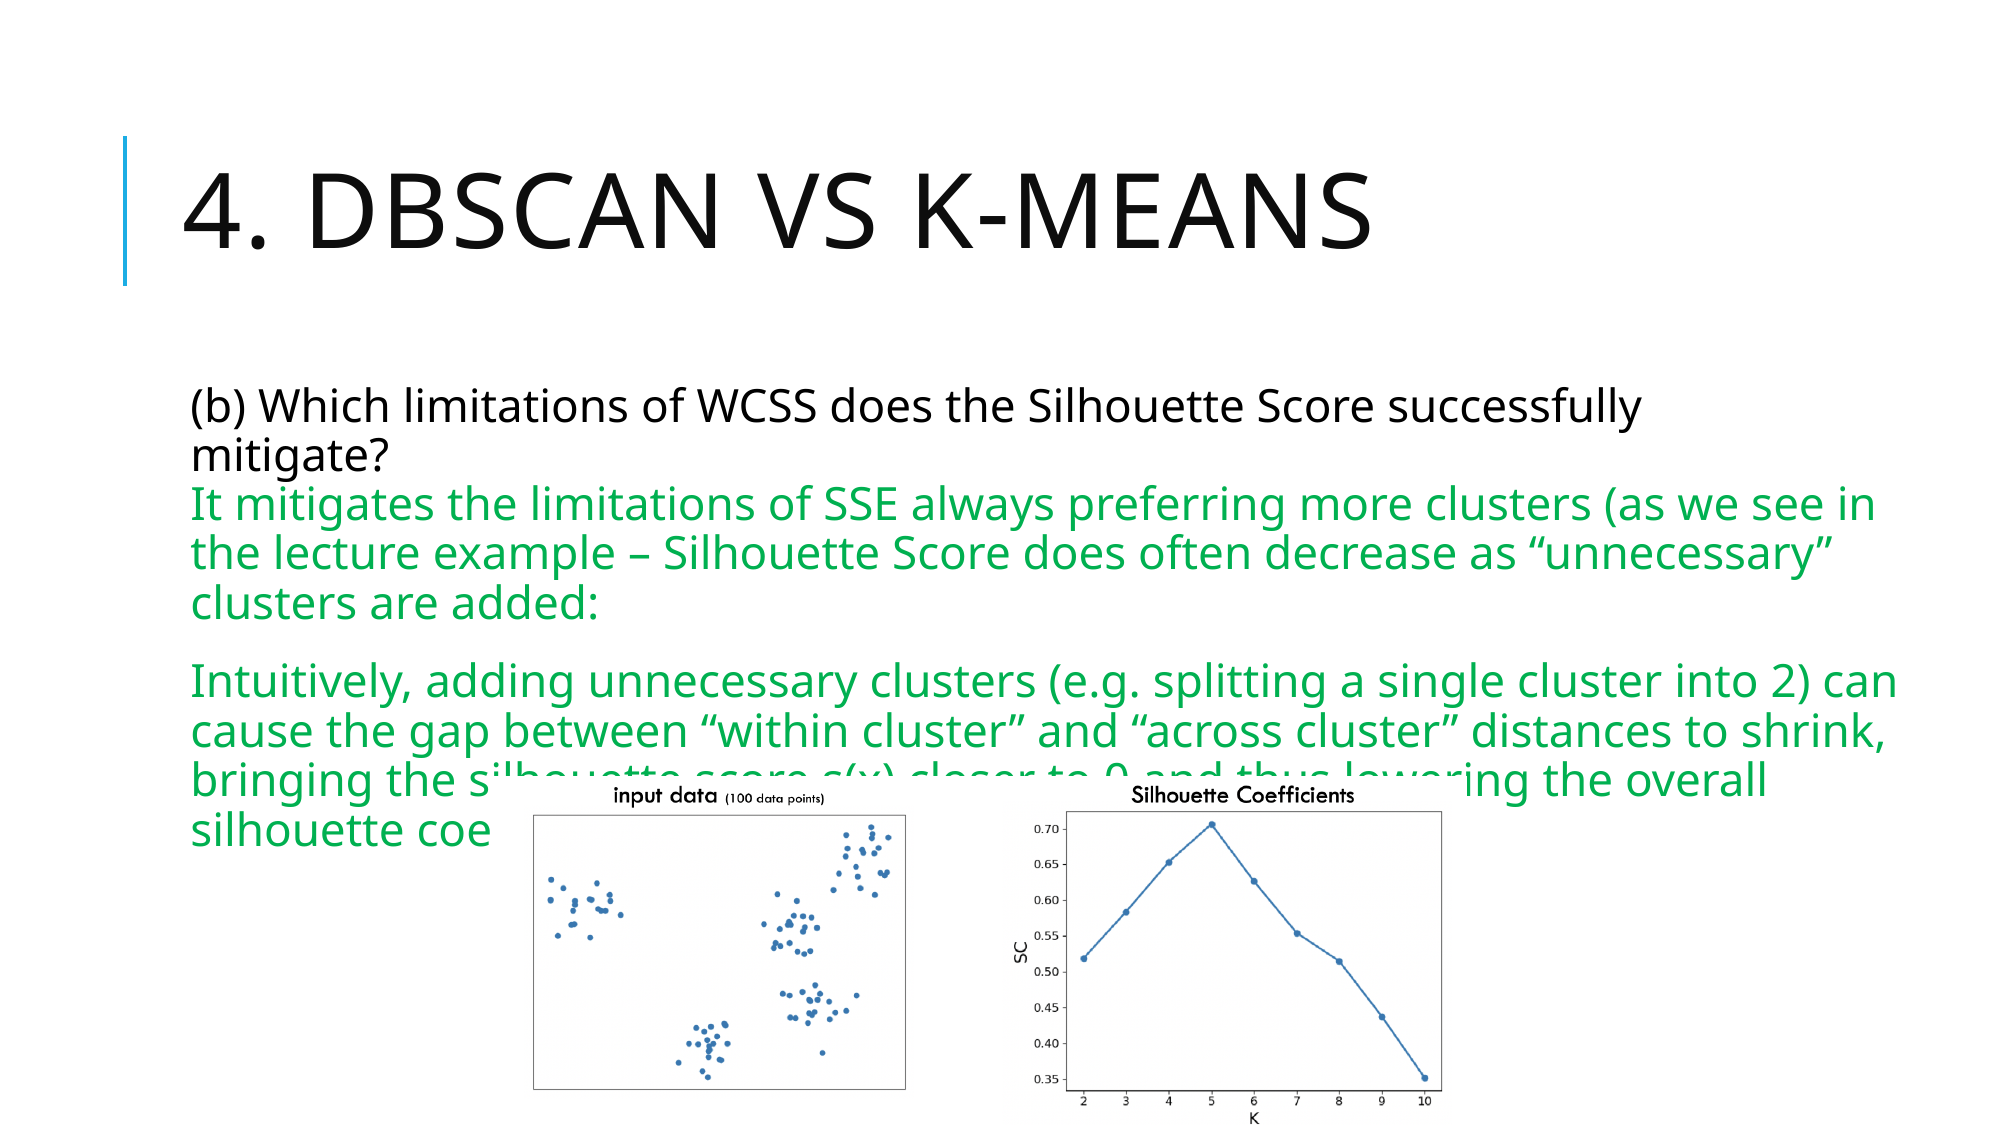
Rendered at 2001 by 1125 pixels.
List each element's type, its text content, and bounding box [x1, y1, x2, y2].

text_box It mitigates the limitations of SSE always preferring more clusters (as we see in the lecture example – Silhouette Score does often decrease as “unnecessary” clusters are added: Intuitively, adding unnecessary clusters (e.g. splitting a single cluster into 2) can cause the gap between “within cluster” and “across cluster” distances to shrink, bringing the silhouette score s(x) closer to 0 and thus lowering the overall silhouette coefficient as well. [168, 473, 1923, 971]
list (b) Which limitations of WCSS does the Silhouette Score successfully mitigate? [168, 375, 1855, 473]
title 4. DBSCAN vs K-Means [168, 96, 1763, 342]
picture [491, 776, 1467, 1125]
